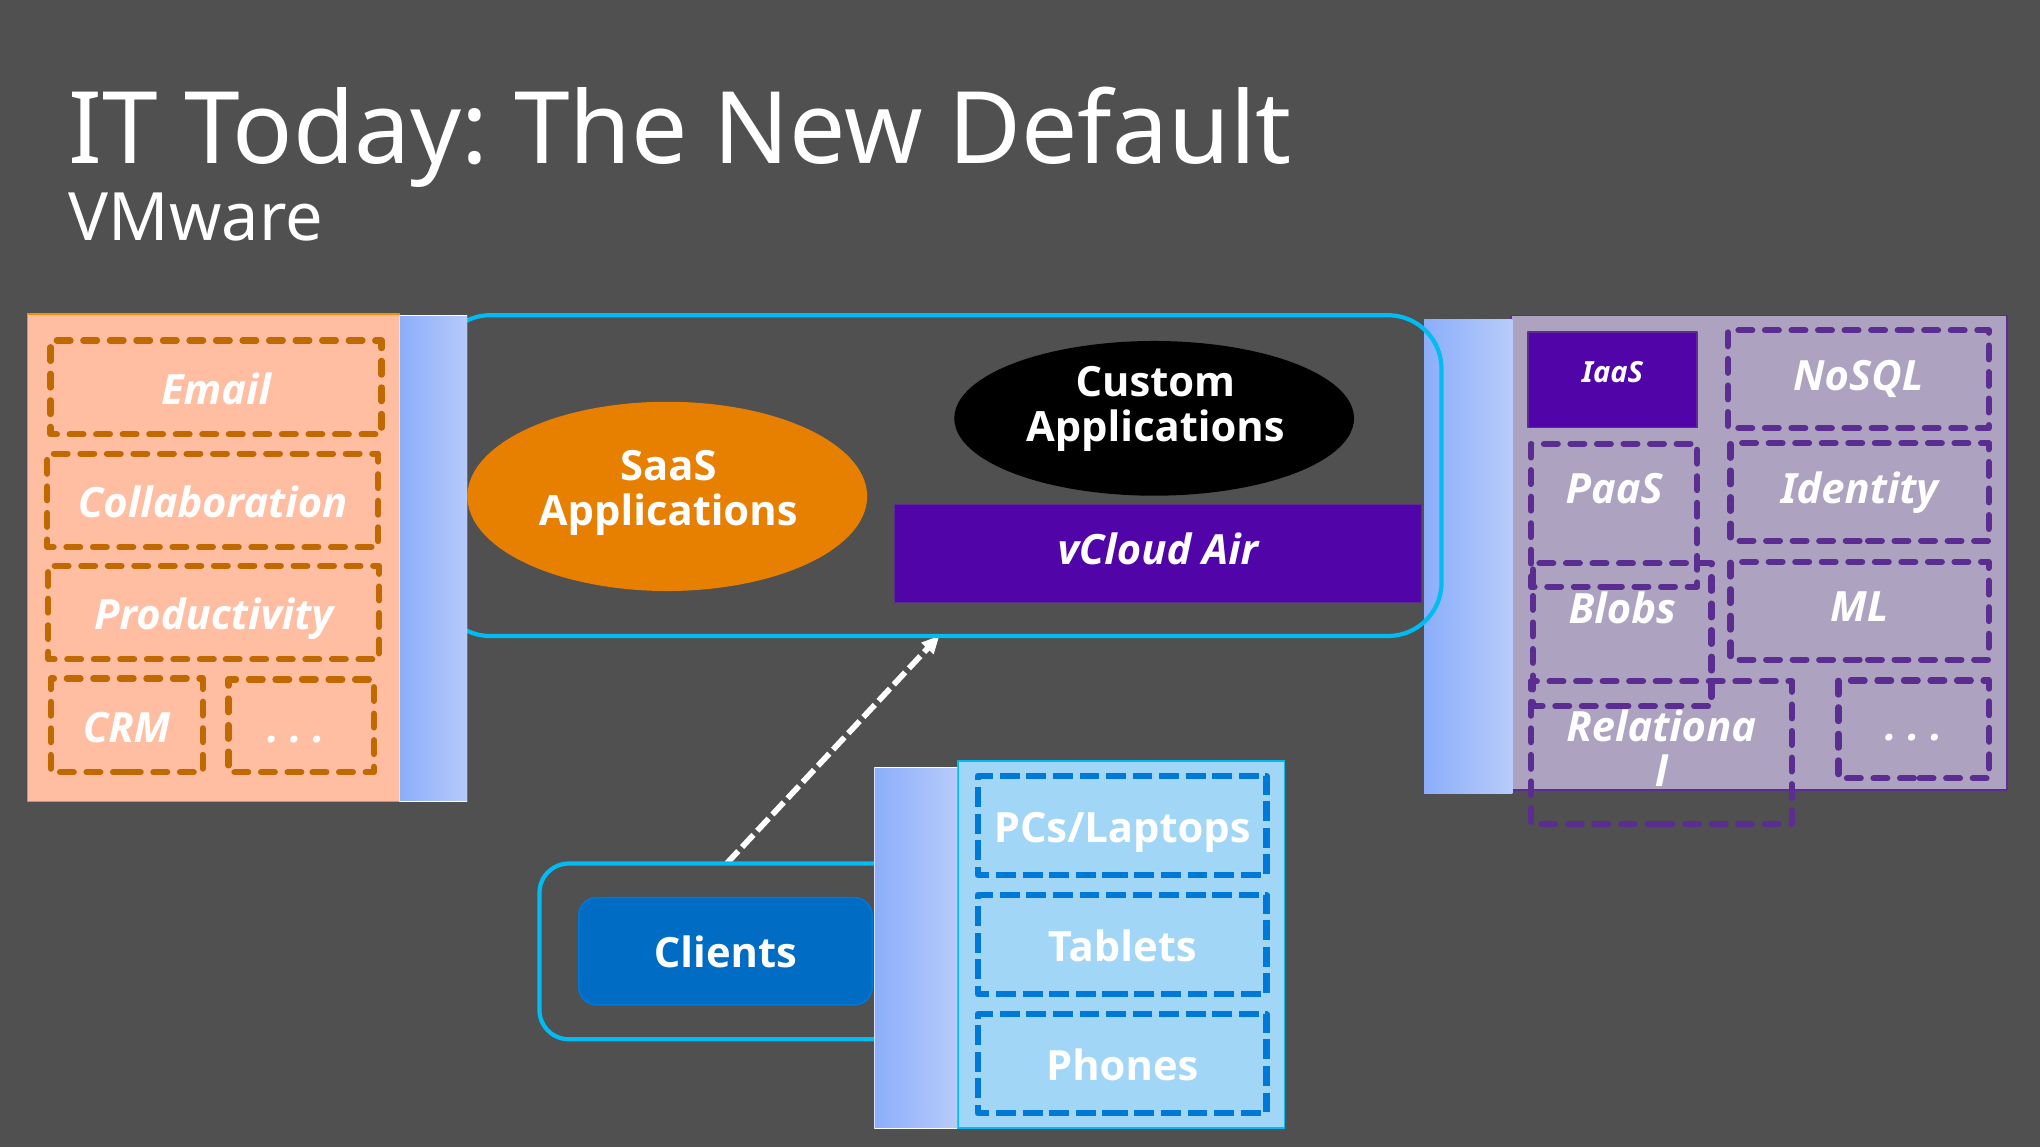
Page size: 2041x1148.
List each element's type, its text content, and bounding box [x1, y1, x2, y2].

text_box . . . [1838, 680, 1990, 779]
text_box Identity [1730, 443, 1989, 541]
text_box Clients [578, 897, 873, 1005]
text_box NoSQL [1727, 330, 1989, 429]
text_box [27, 314, 400, 802]
text_box Phones [977, 1014, 1267, 1114]
text_box [1510, 315, 2008, 790]
text_box [827, 636, 940, 755]
text_box PaaS [1531, 443, 1698, 587]
text_box PCs/Laptops [977, 776, 1267, 875]
text_box [468, 315, 1442, 637]
text_box Relational [1530, 681, 1792, 825]
text_box Tablets [977, 895, 1267, 994]
text_box CRM [50, 678, 203, 773]
text_box Collaboration [47, 453, 379, 548]
text_box [1424, 319, 1513, 794]
text_box Email [50, 340, 382, 435]
text_box Blobs [1532, 563, 1712, 681]
text_box [539, 863, 874, 1040]
text_box [399, 315, 468, 802]
text_box [957, 761, 1285, 1128]
text_box Productivity [48, 565, 380, 660]
text_box IaaS [1527, 332, 1698, 428]
text_box . . . [228, 679, 374, 773]
text_box ML [1730, 561, 1989, 660]
text_box IT Today: The New Default VMware [45, 48, 1996, 199]
text_box [874, 767, 958, 1129]
